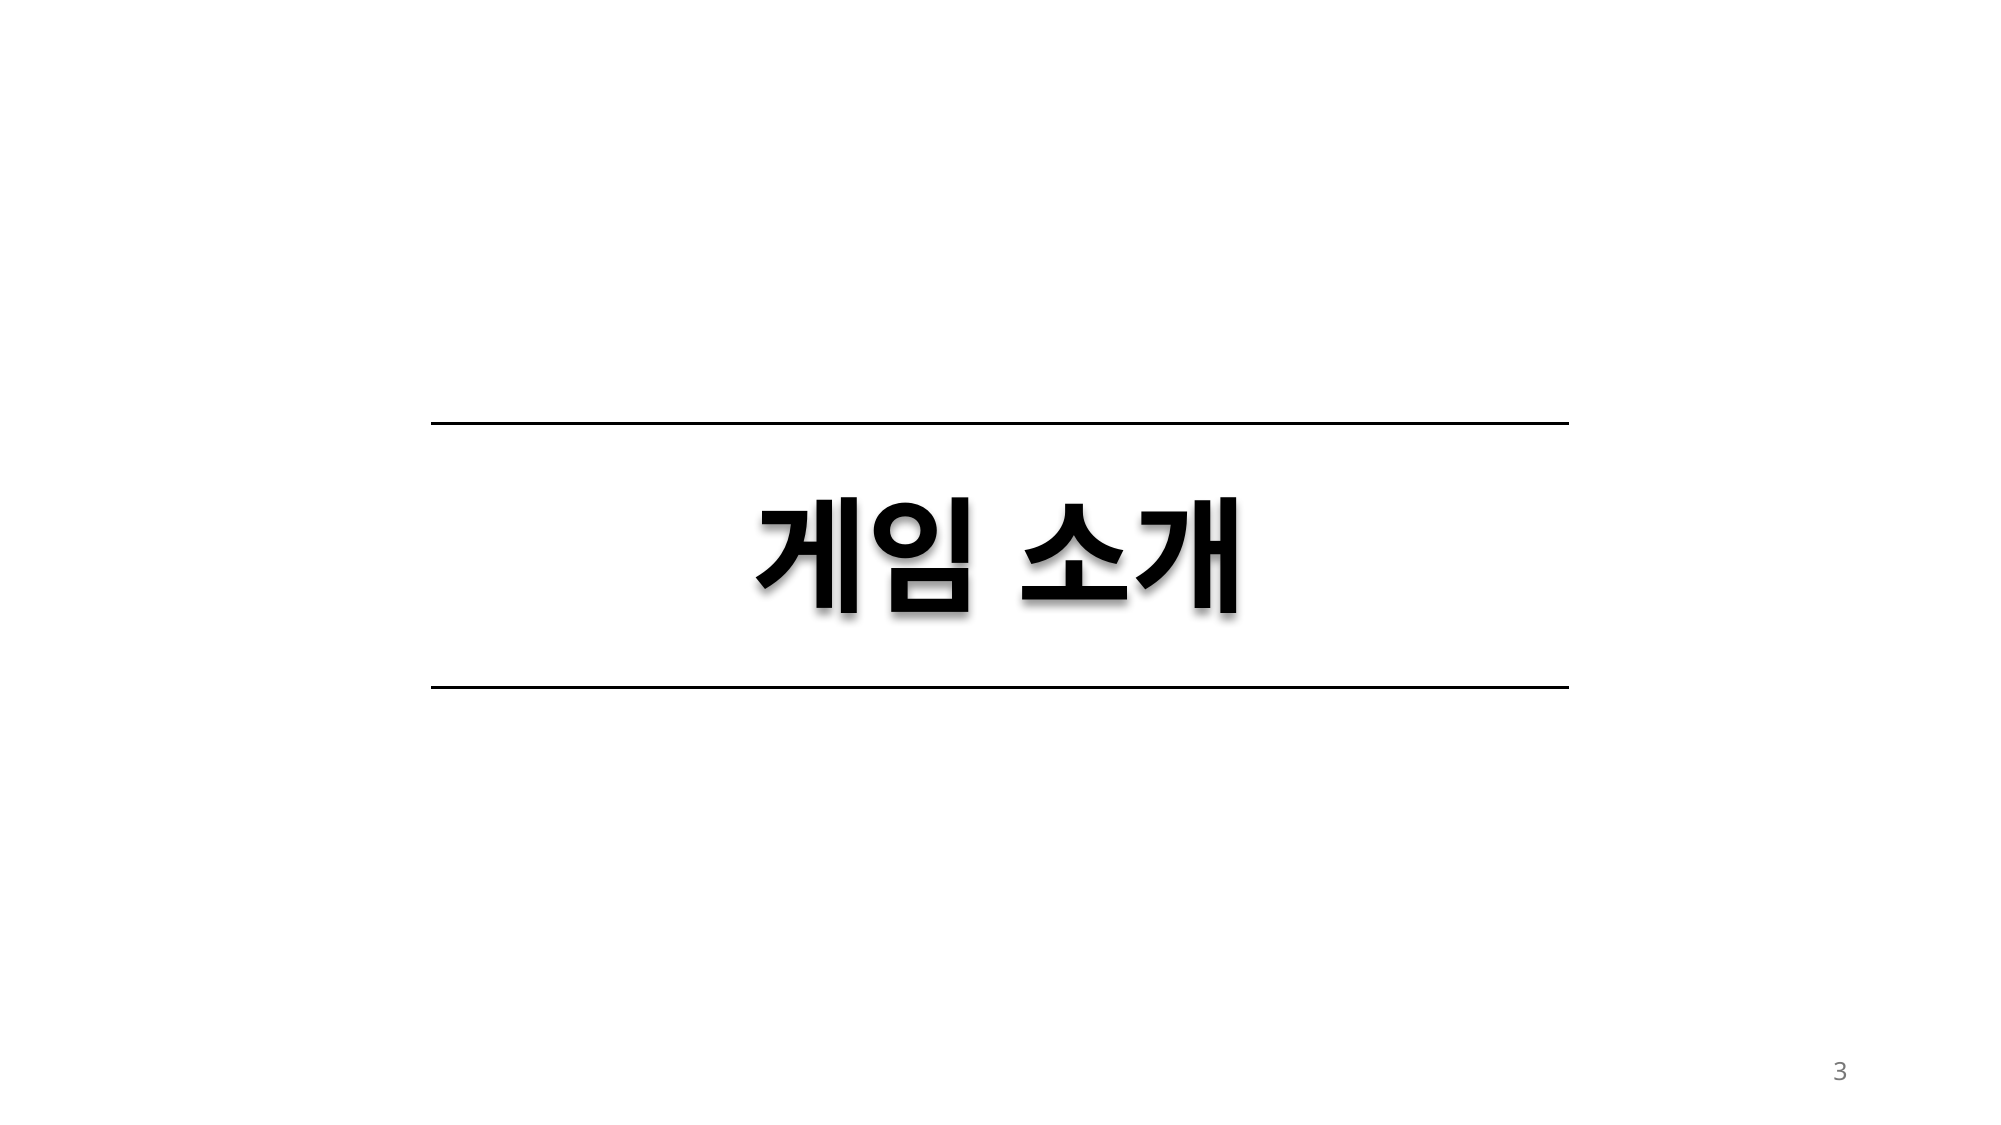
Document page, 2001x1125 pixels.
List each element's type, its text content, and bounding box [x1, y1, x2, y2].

title 게임 소개 [249, 366, 1750, 759]
slide_number 3 [1412, 1042, 1863, 1103]
